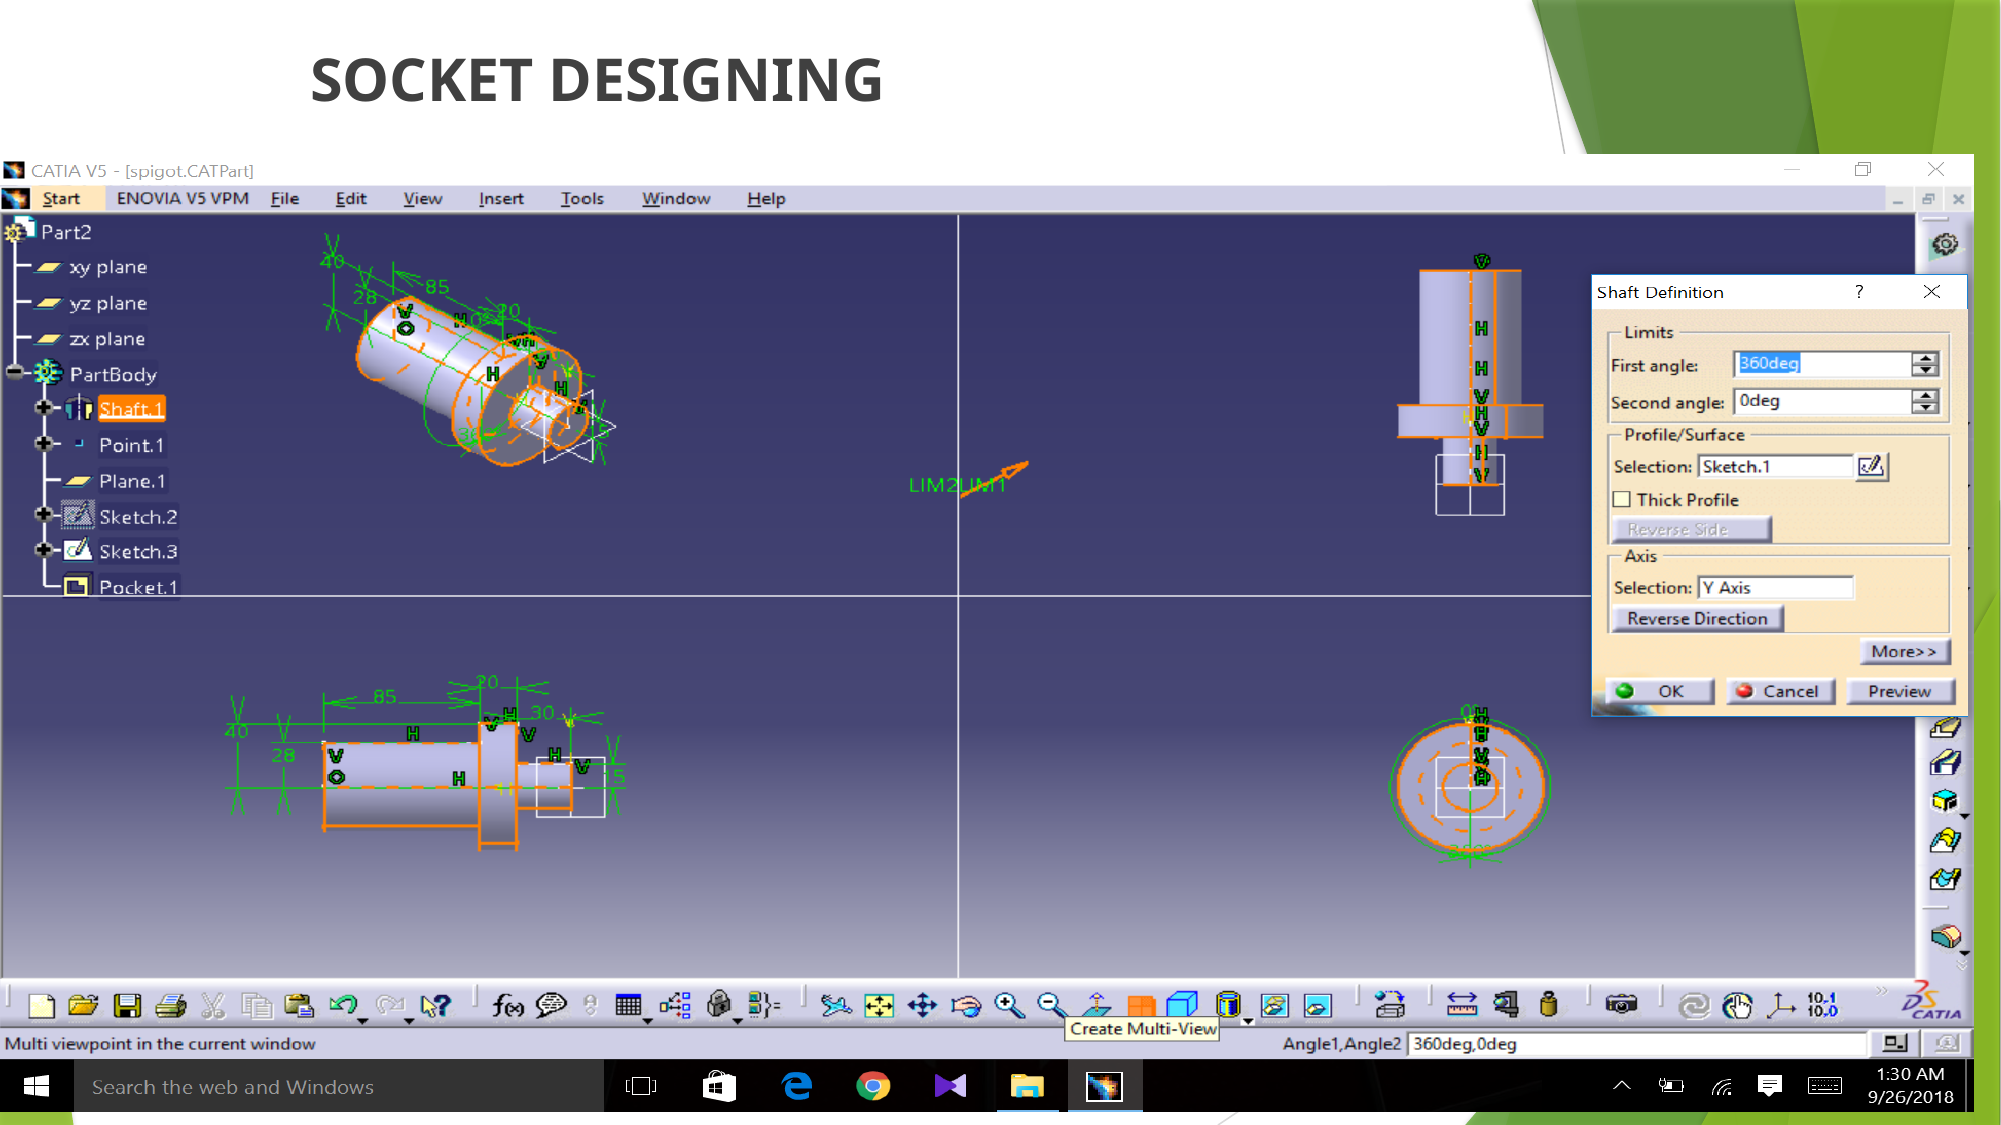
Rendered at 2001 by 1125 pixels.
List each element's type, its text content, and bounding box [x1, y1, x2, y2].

list SOCKET DESIGNING [0, 31, 1800, 127]
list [0, 154, 1974, 1113]
